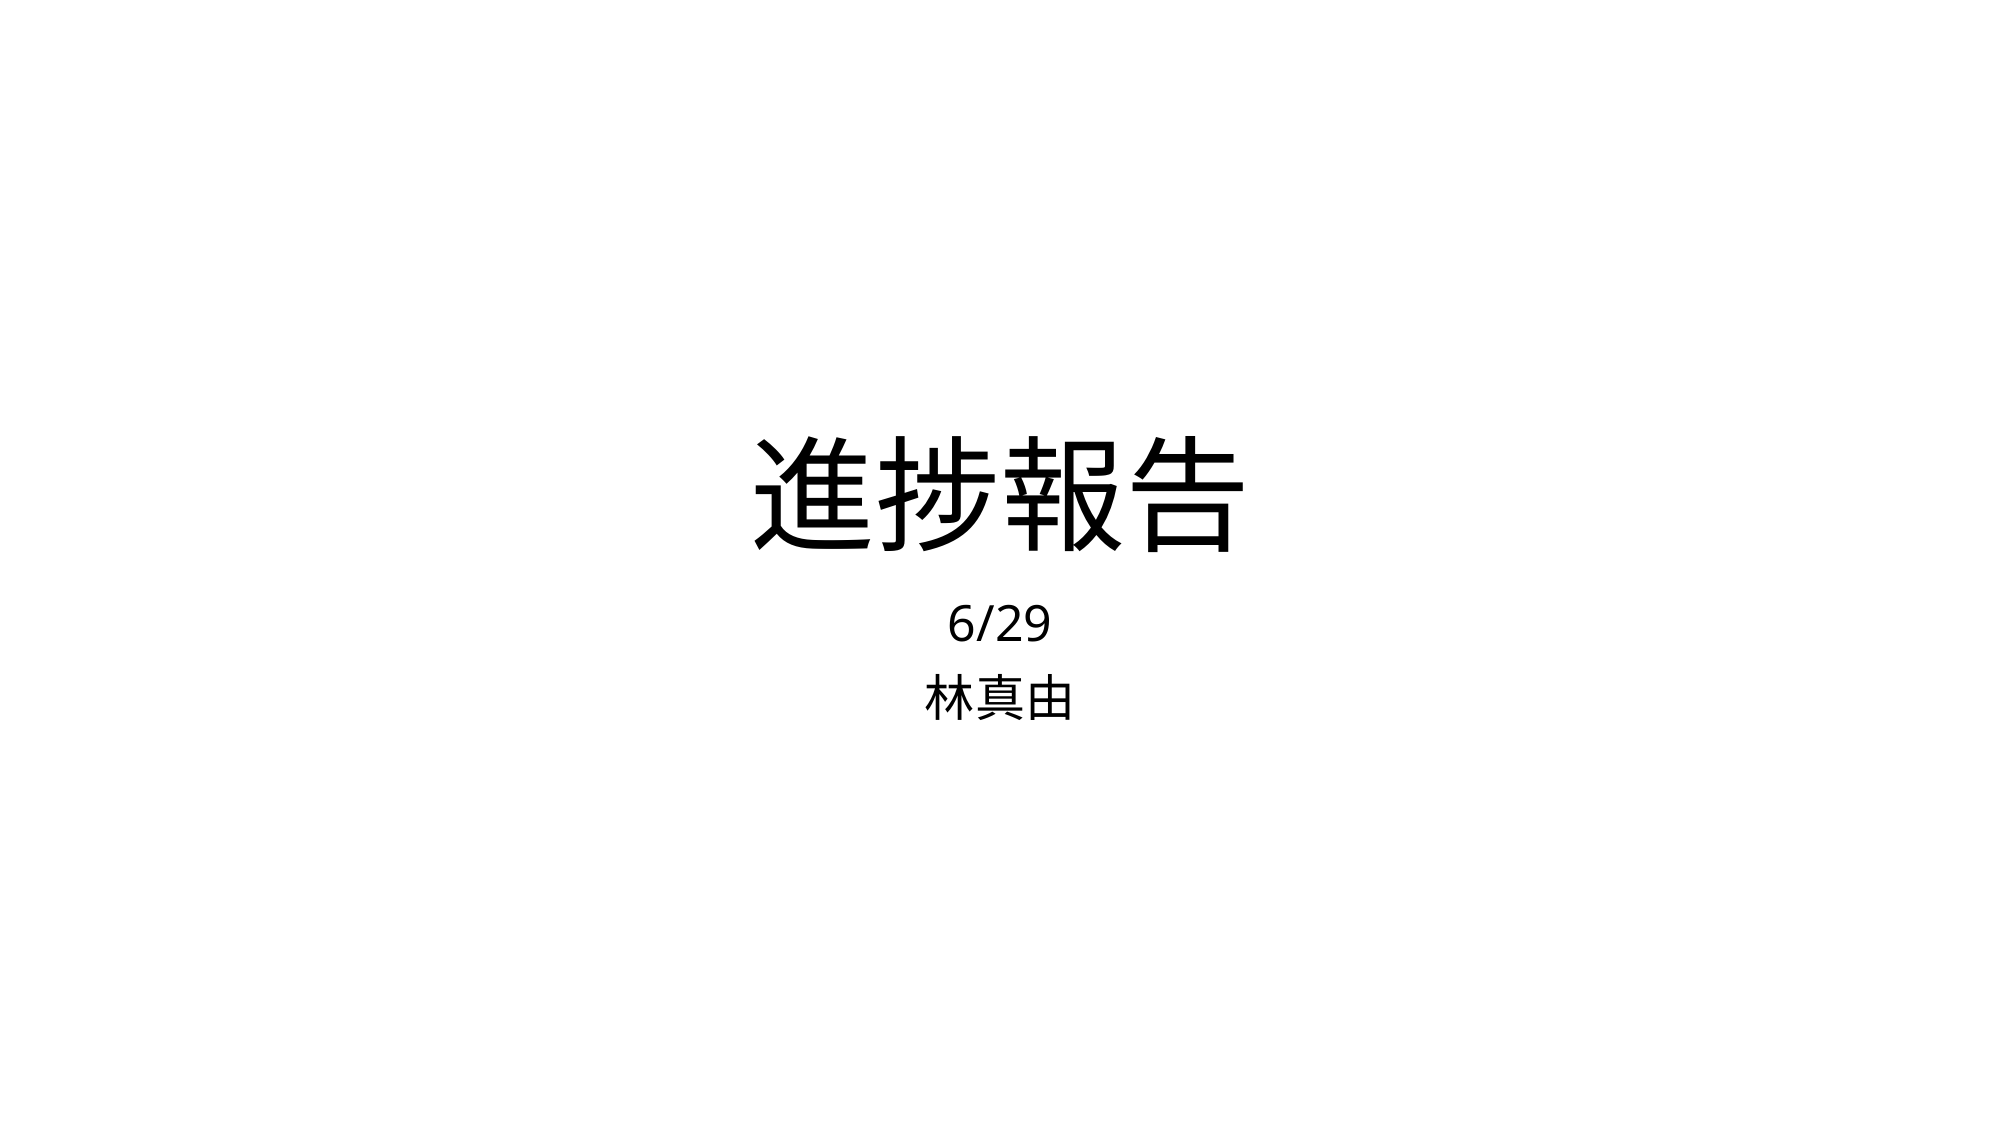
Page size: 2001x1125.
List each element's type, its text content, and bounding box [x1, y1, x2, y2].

subtitle 6/29 林真由 [249, 590, 1750, 863]
title 進捗報告 [249, 184, 1750, 576]
